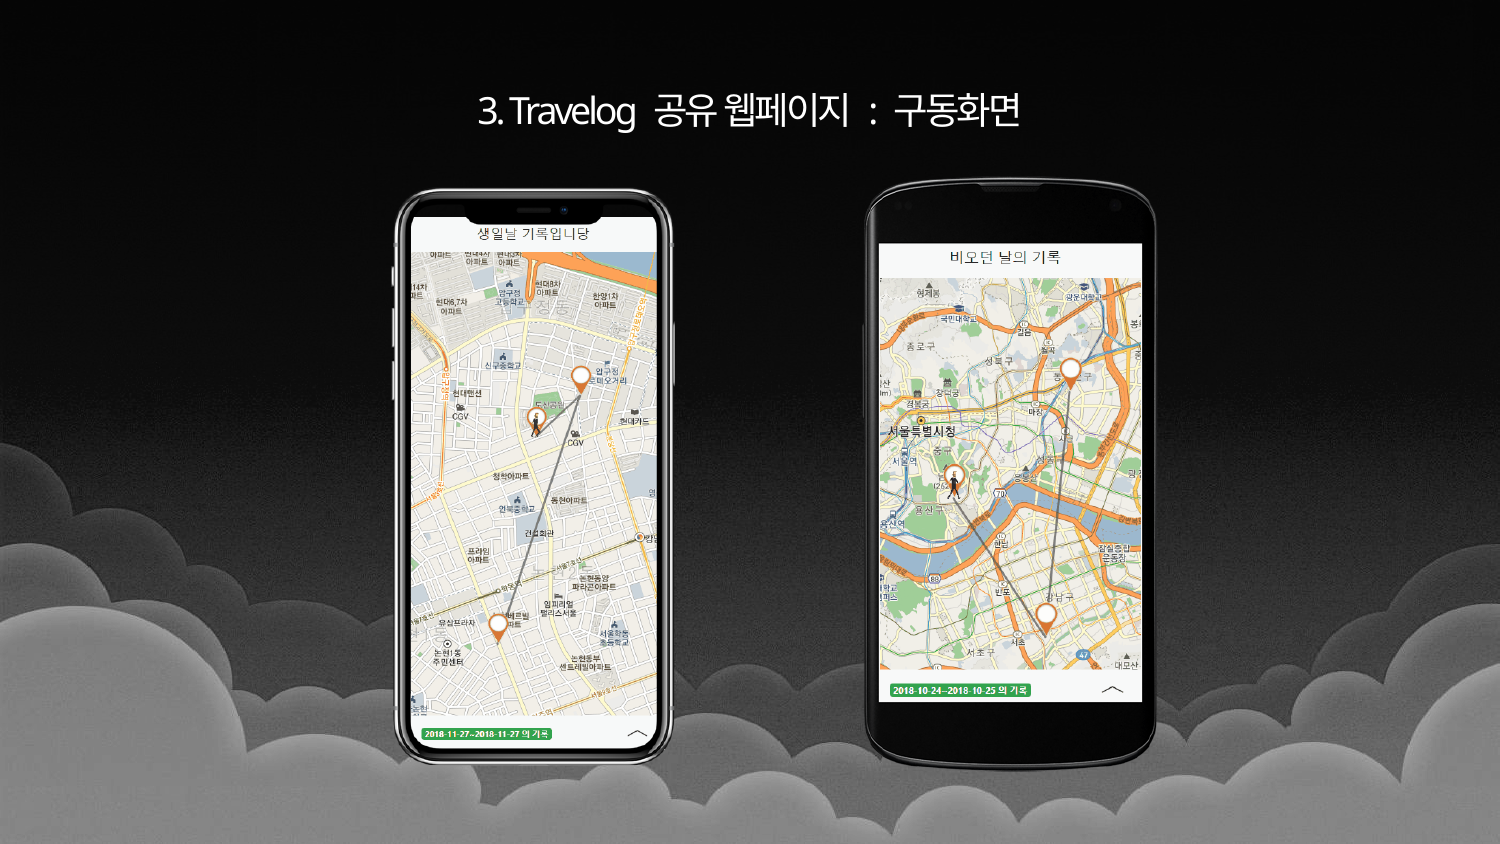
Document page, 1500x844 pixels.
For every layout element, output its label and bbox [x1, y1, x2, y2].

picture [0, 0, 1500, 844]
text_box [391, 186, 662, 766]
